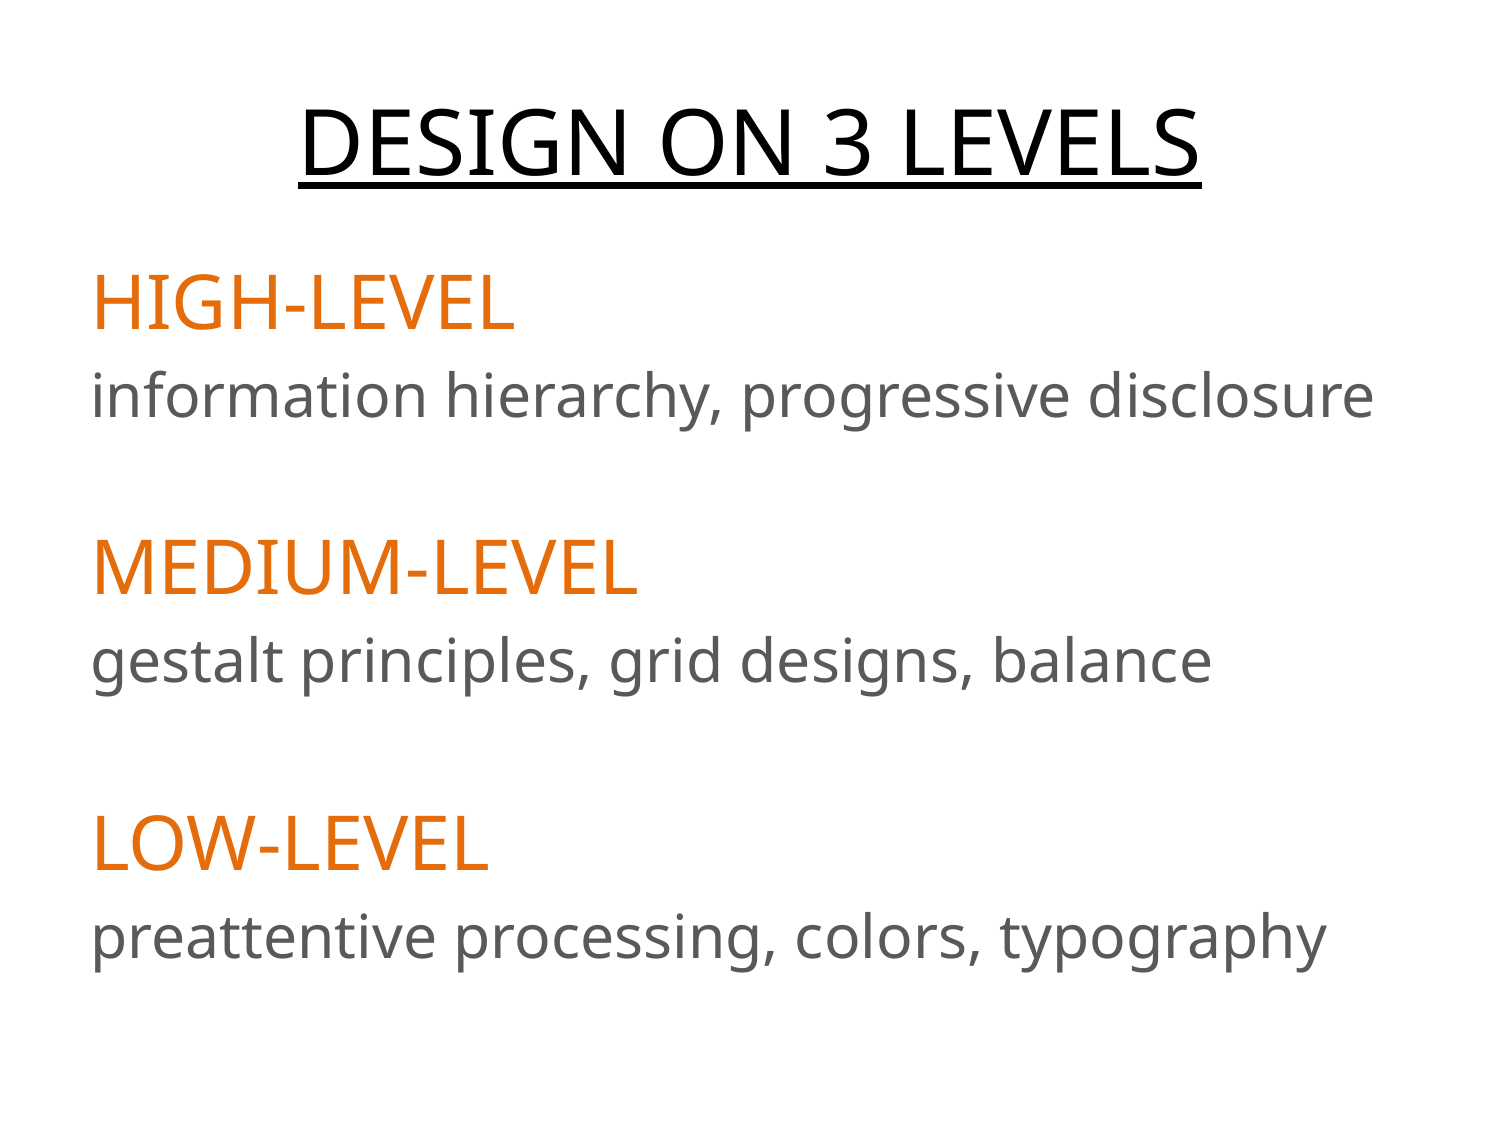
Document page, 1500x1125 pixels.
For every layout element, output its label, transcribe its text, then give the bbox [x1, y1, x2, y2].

title DESIGN ON 3 LEVELS [75, 45, 1425, 233]
list HIGH-LEVEL information hierarchy, progressive disclosure MEDIUM-LEVEL gestalt principles, grid designs, balance LOW-LEVEL preattentive processing, colors, typography [75, 246, 1425, 990]
